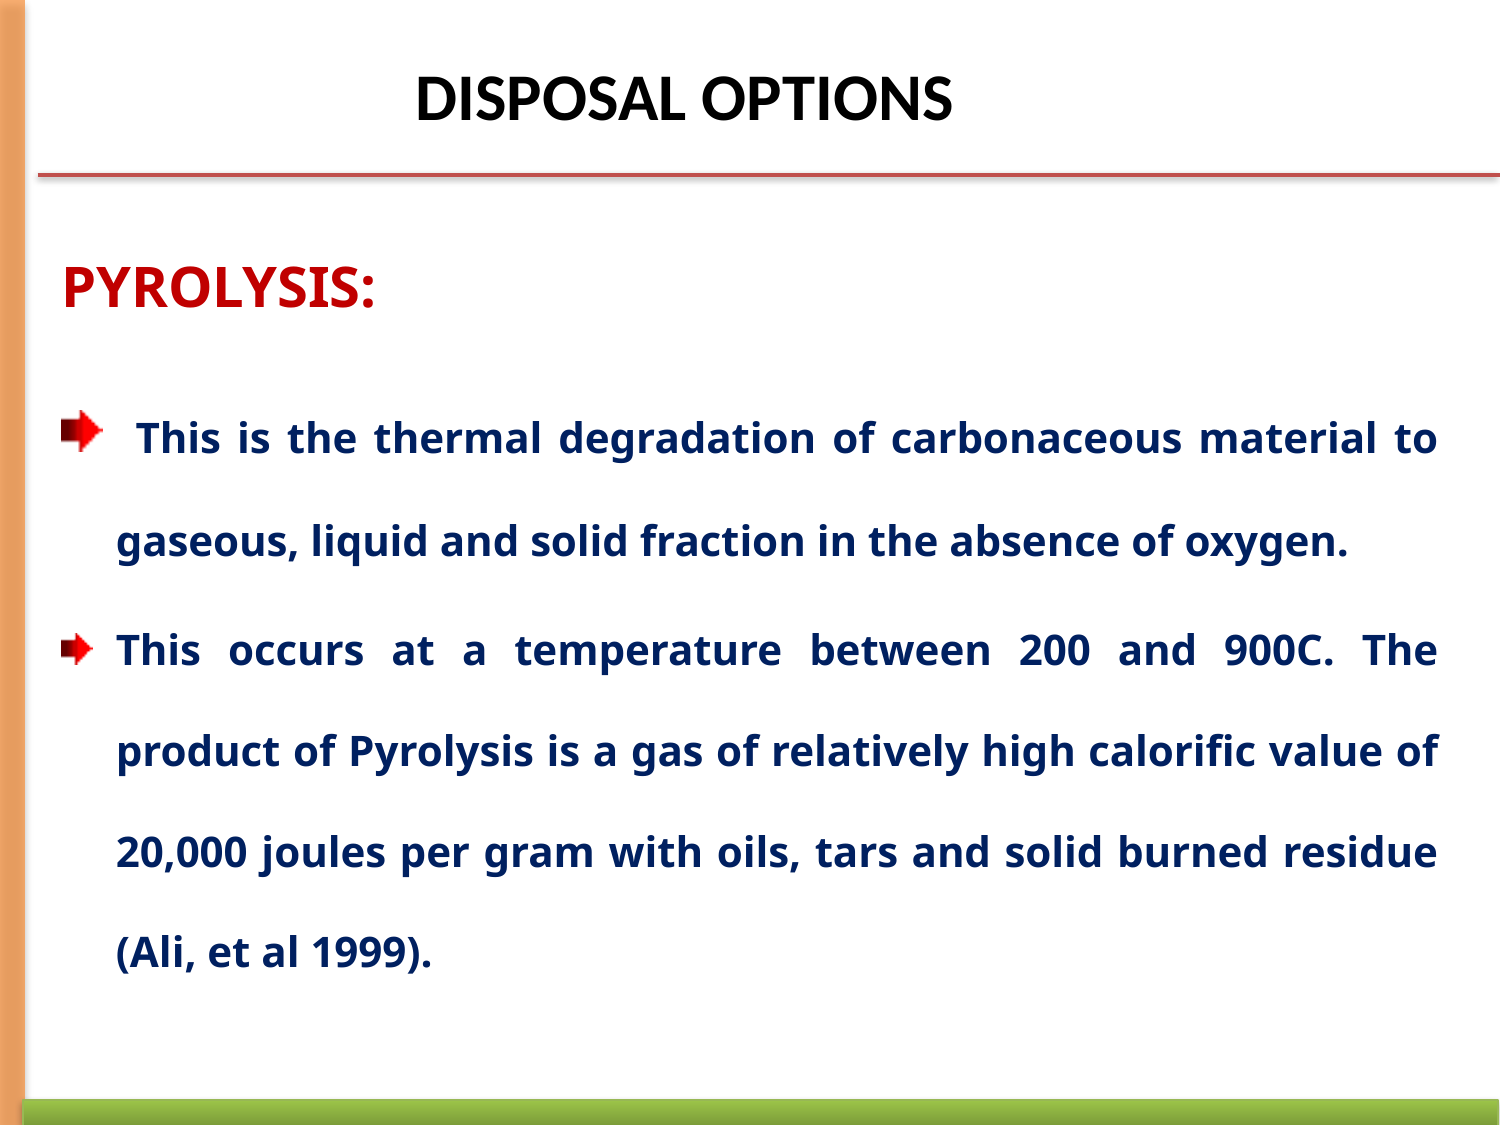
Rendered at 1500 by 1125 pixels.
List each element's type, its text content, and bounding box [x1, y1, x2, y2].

text_box DISPOSAL OPTIONS [400, 46, 970, 142]
picture [61, 410, 103, 452]
picture [61, 633, 93, 665]
list PYROLYSIS: This is the thermal degradation of carbonaceous material to gaseous, liquid and solid fraction in the absence of oxygen. This occurs at a temperature between 200 and 900C. The product of Pyrolysis is a gas of relatively high calorific value of 20,000 joules per gram with oils, tars and solid burned residue (Ali, et al 1999). [46, 210, 1454, 1055]
